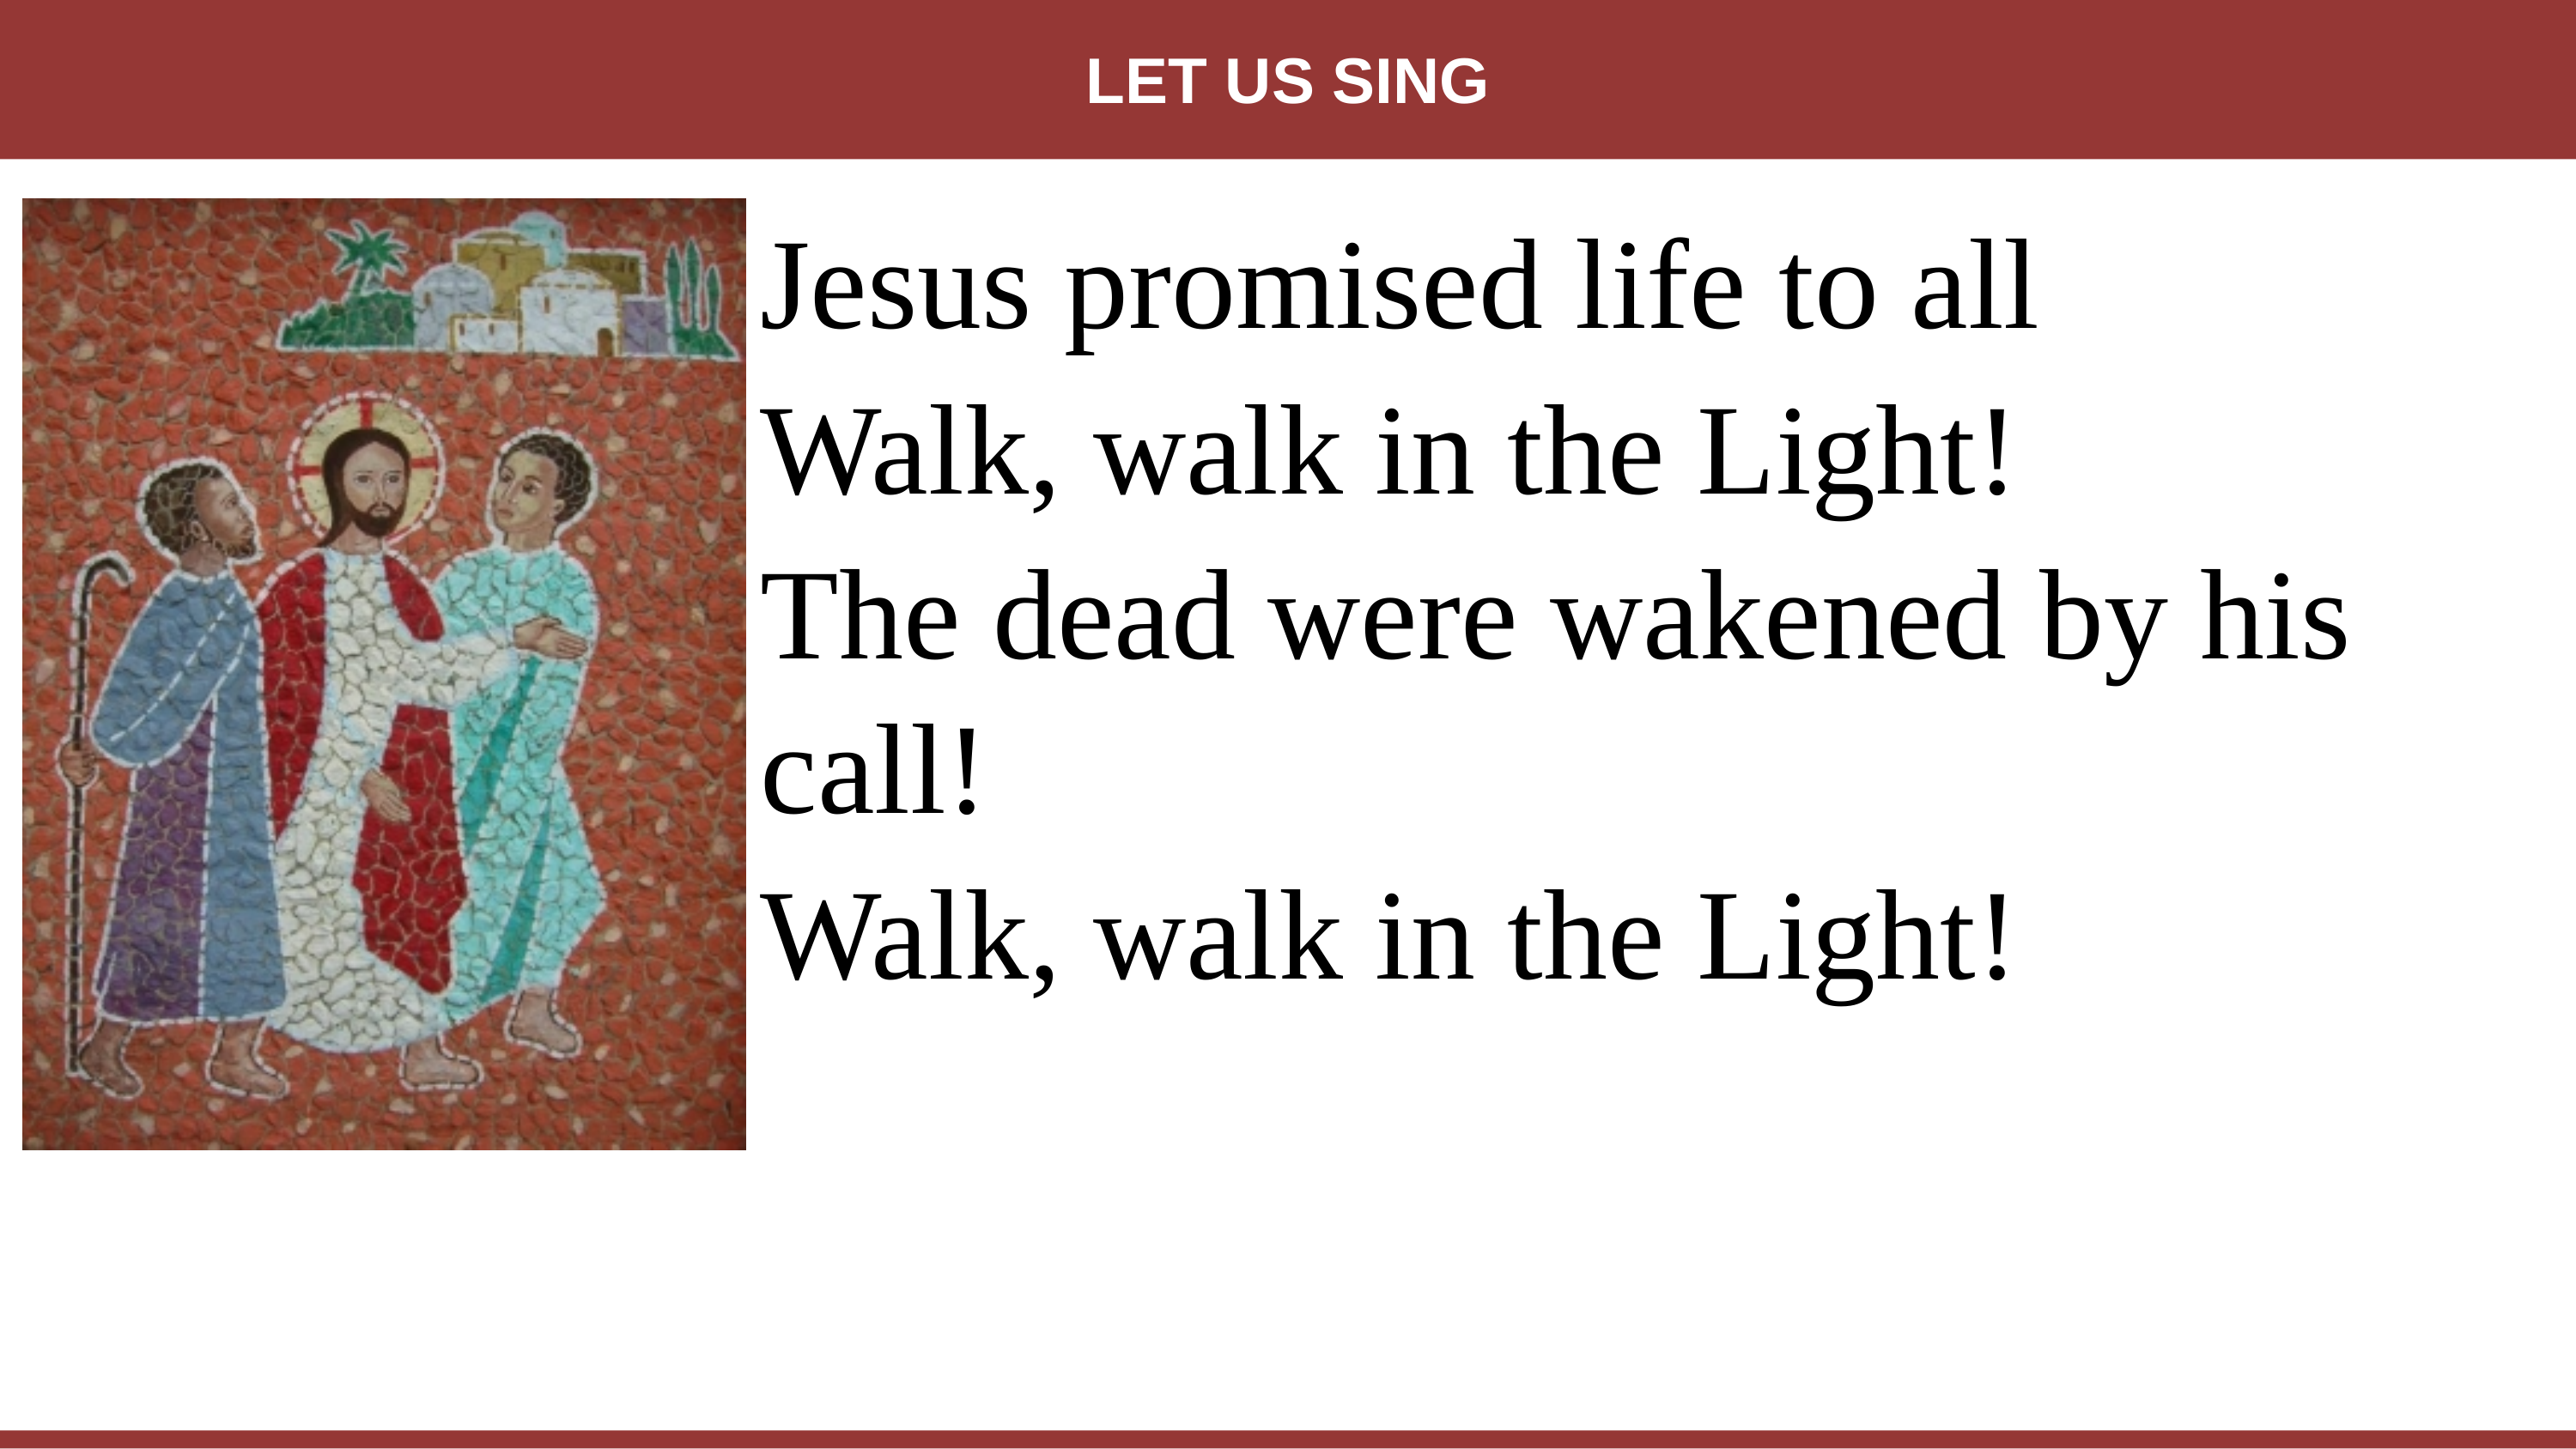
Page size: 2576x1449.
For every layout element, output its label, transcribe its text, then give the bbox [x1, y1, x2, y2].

title Let us sing [0, 0, 2576, 160]
text_box [0, 1430, 2576, 1449]
picture [22, 197, 746, 1150]
subtitle Jesus promised life to all Walk, walk in the Light! The dead were wakened by his call! Walk, walk in the Light! [747, 192, 2576, 1413]
